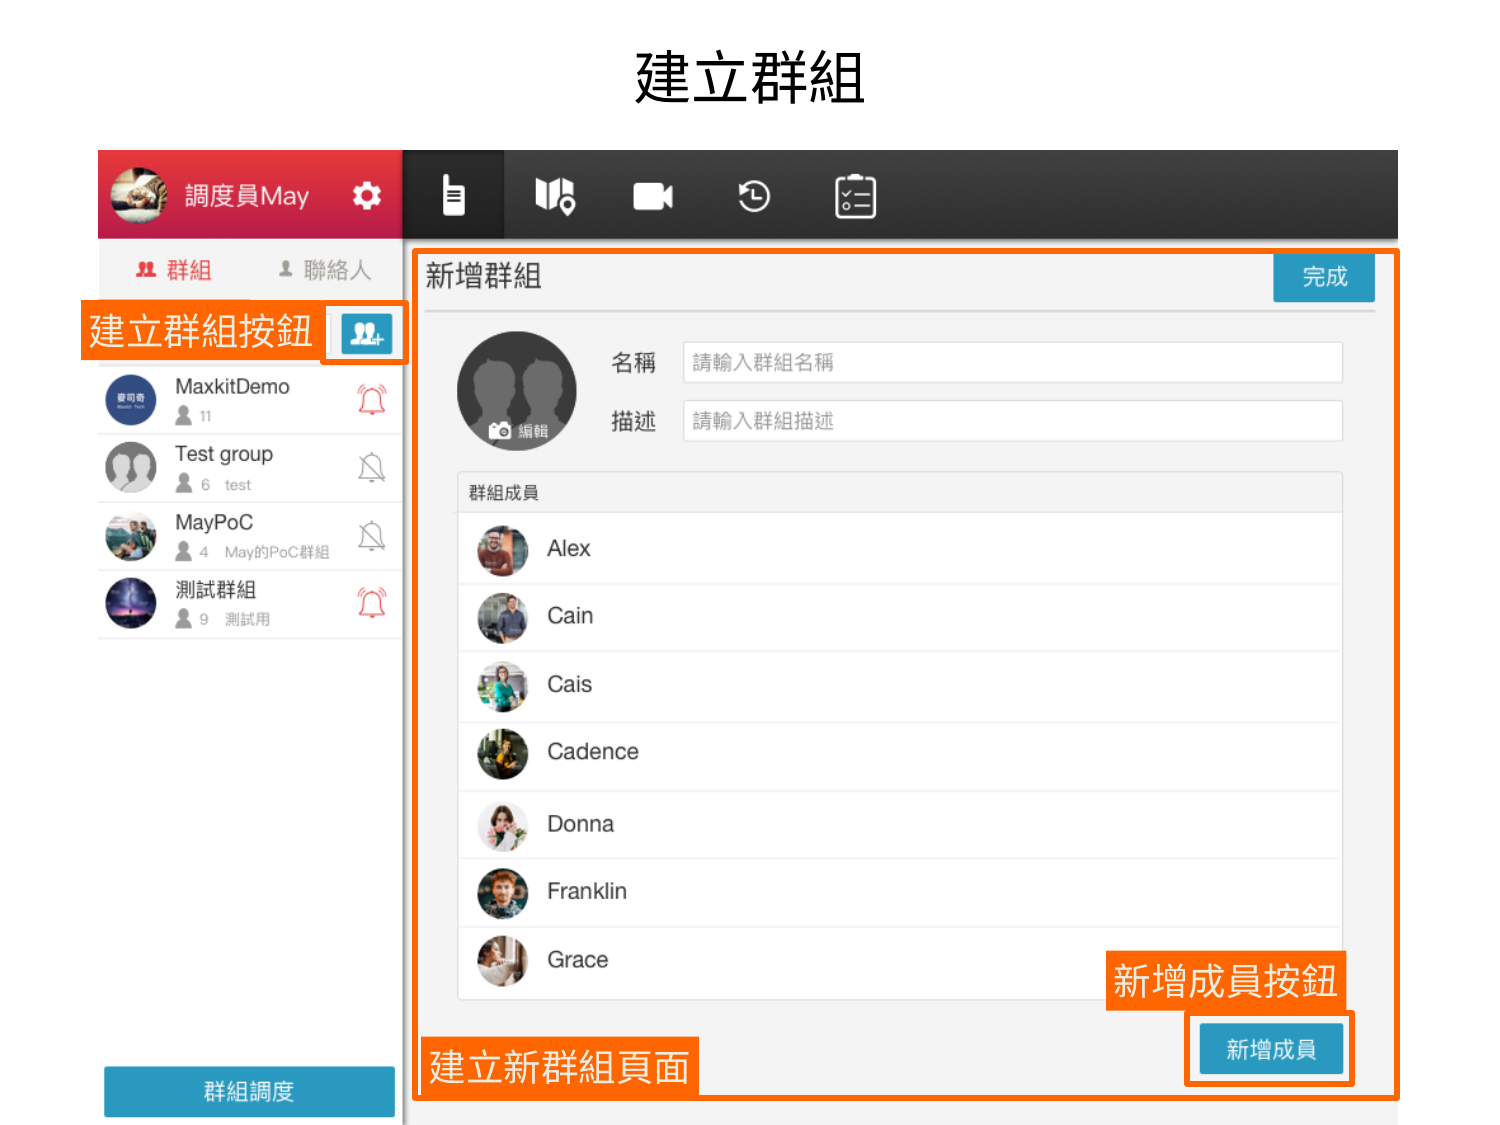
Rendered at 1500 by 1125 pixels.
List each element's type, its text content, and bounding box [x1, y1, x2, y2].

text_box 建立群組按鈕 [81, 300, 93, 361]
text_box 建立群組 [626, 33, 875, 119]
picture [97, 149, 1398, 1125]
